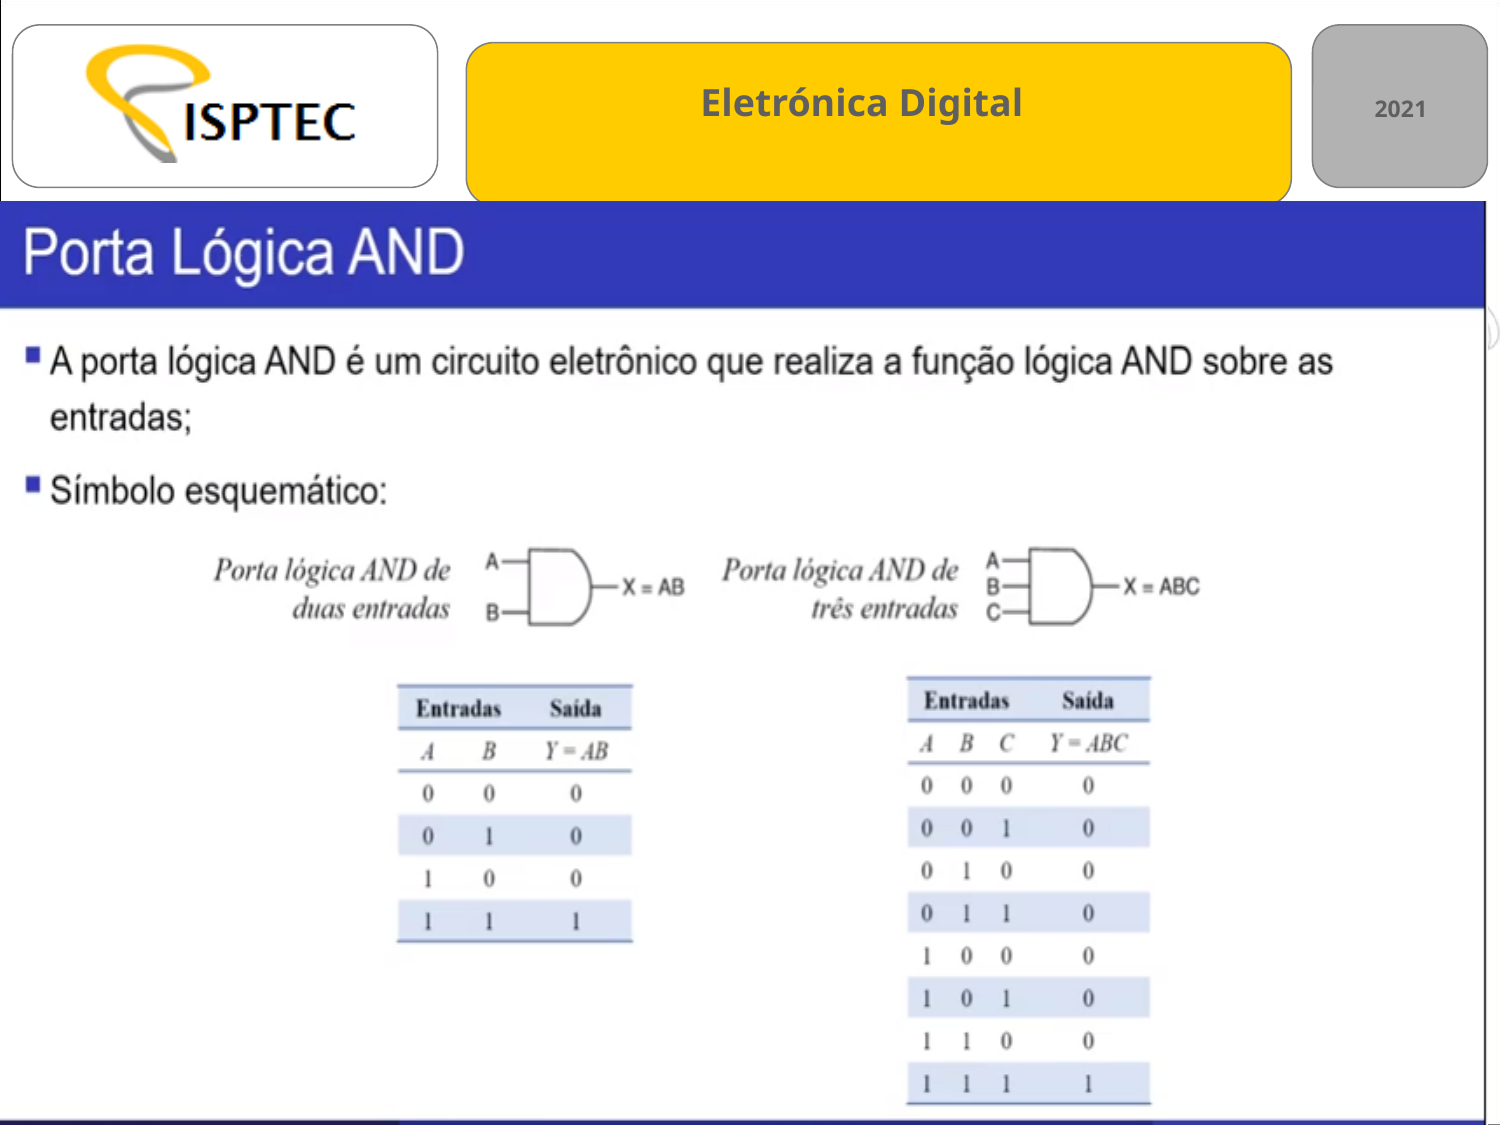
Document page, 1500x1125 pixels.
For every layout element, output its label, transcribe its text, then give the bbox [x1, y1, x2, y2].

text_box [1312, 24, 1488, 188]
text_box [466, 42, 1292, 199]
text_box Eletrónica Digital [478, 71, 1275, 132]
text_box [12, 24, 438, 188]
text_box 2021 [1319, 87, 1483, 130]
picture [0, 0, 1500, 1125]
